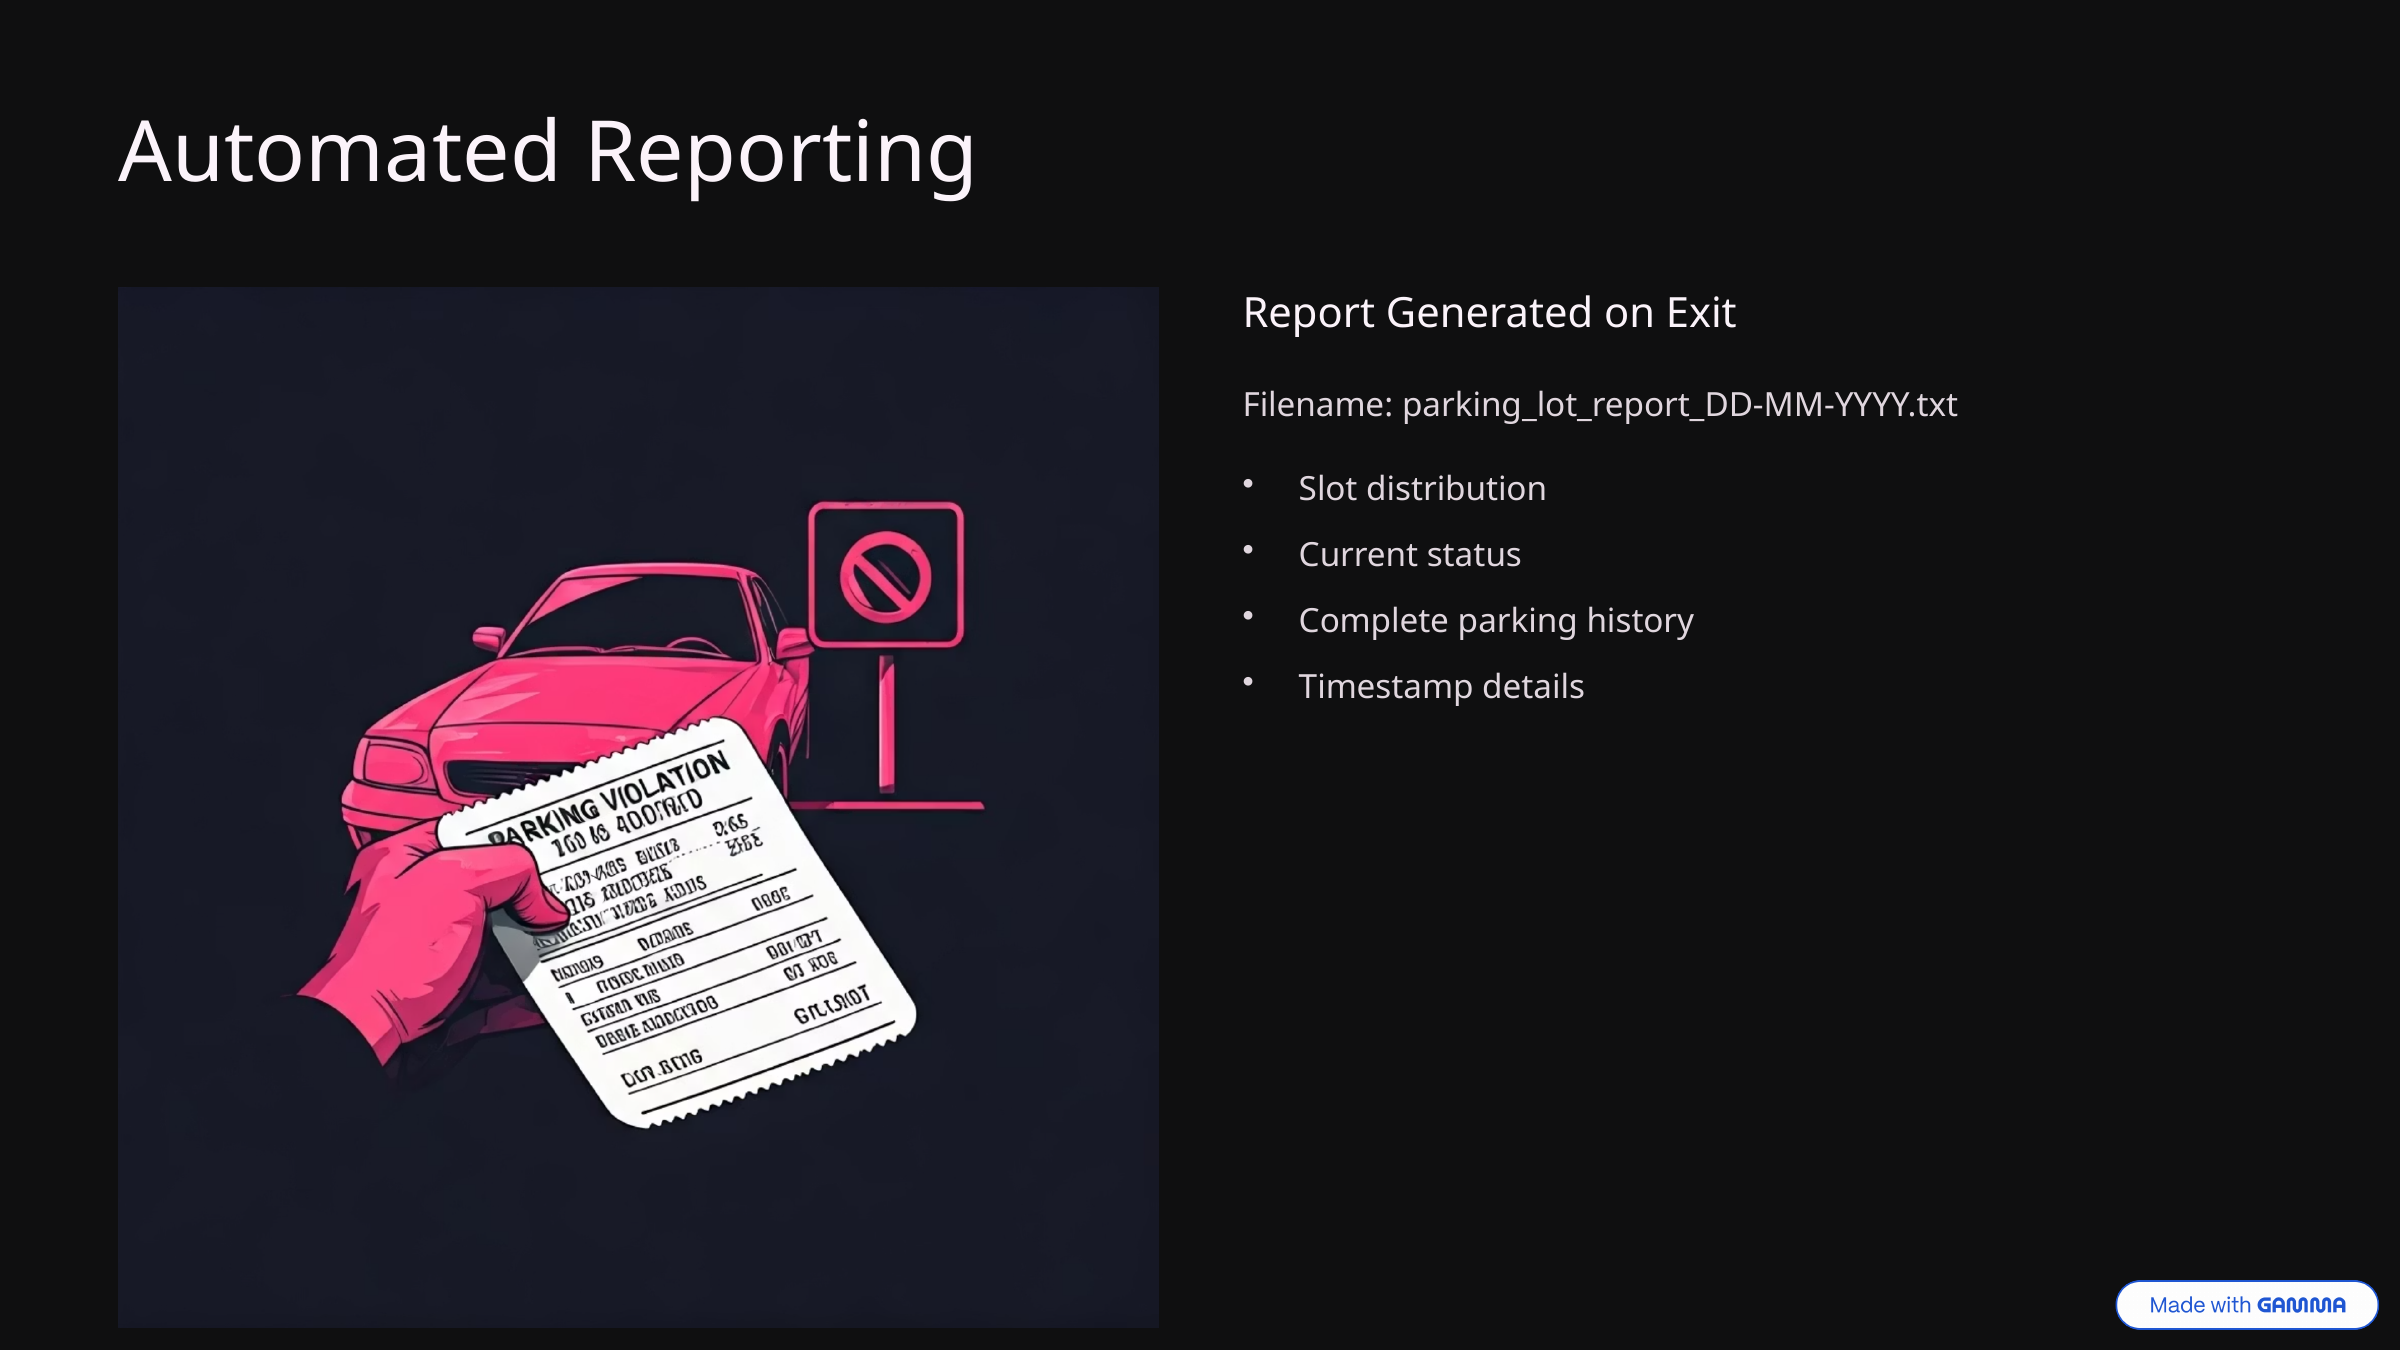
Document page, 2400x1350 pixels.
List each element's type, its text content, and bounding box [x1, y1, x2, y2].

text_box Slot distribution [1242, 454, 2283, 509]
text_box Current status [1242, 520, 2283, 575]
text_box Filename: parking_lot_report_DD-MM-YYYY.txt [1242, 369, 2283, 424]
picture [118, 287, 1159, 1328]
text_box Automated Reporting [118, 92, 1083, 199]
picture [2106, 1271, 2389, 1339]
text_box Report Generated on Exit [1242, 283, 1852, 337]
text_box Timestamp details [1242, 652, 2283, 707]
text_box Complete parking history [1242, 586, 2283, 641]
